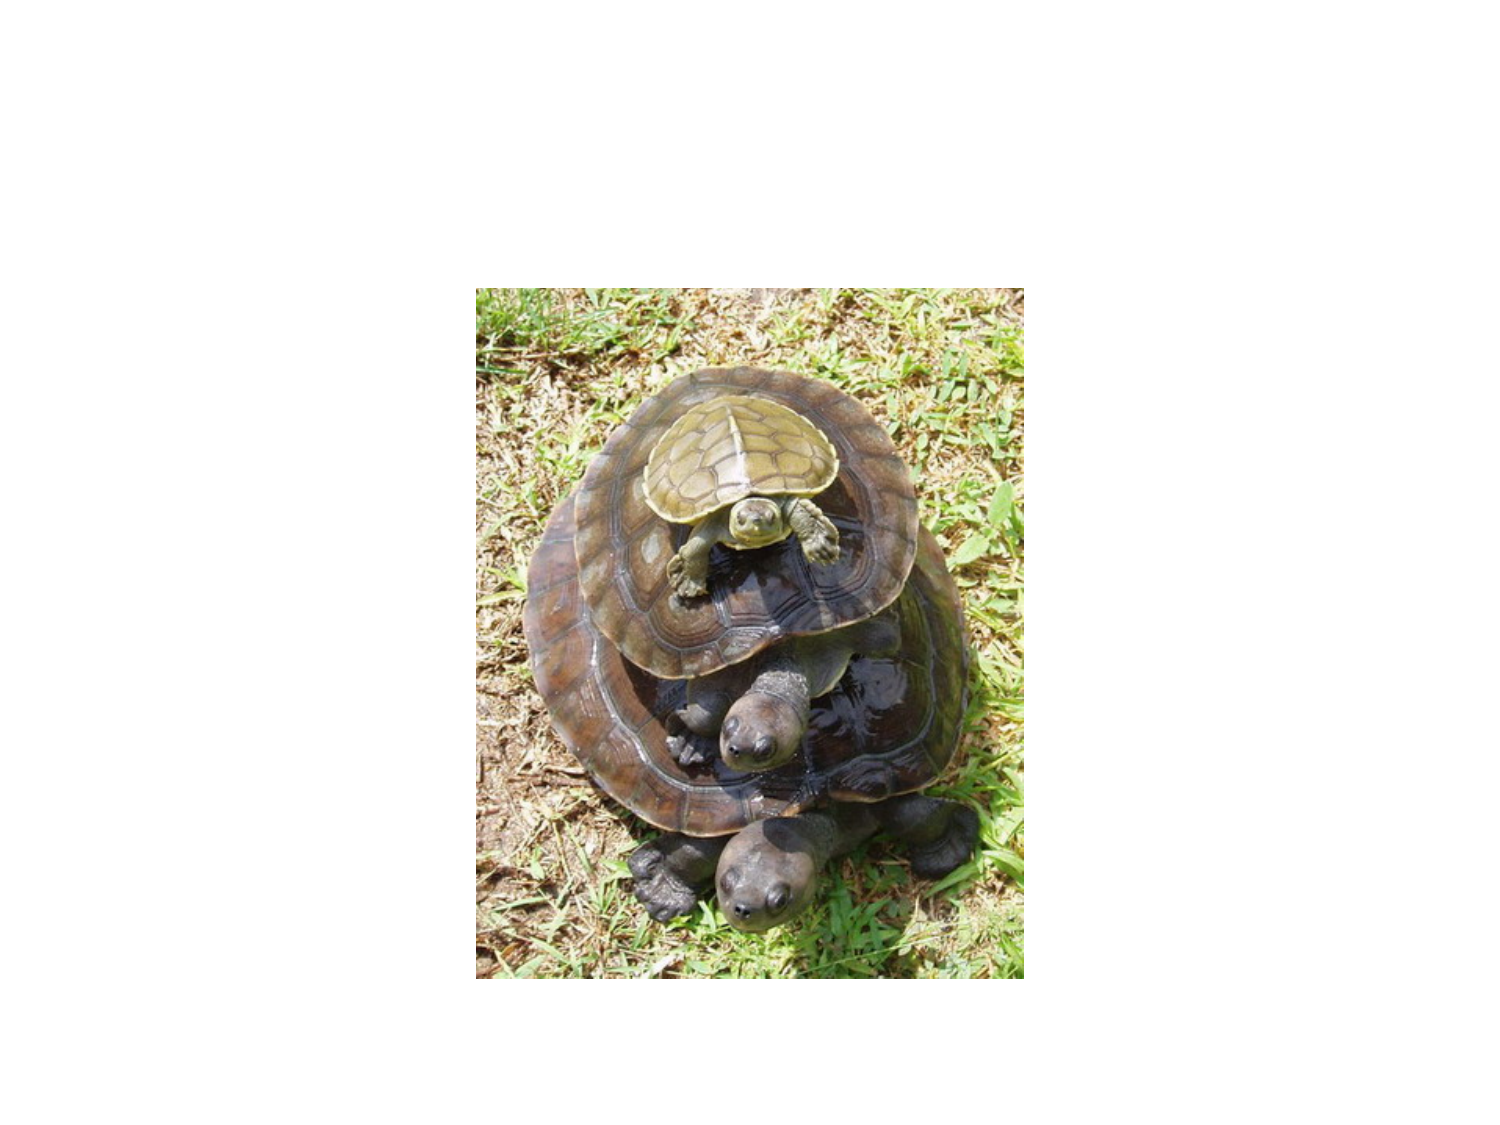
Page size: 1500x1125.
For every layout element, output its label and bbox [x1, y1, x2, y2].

list [476, 288, 1024, 980]
